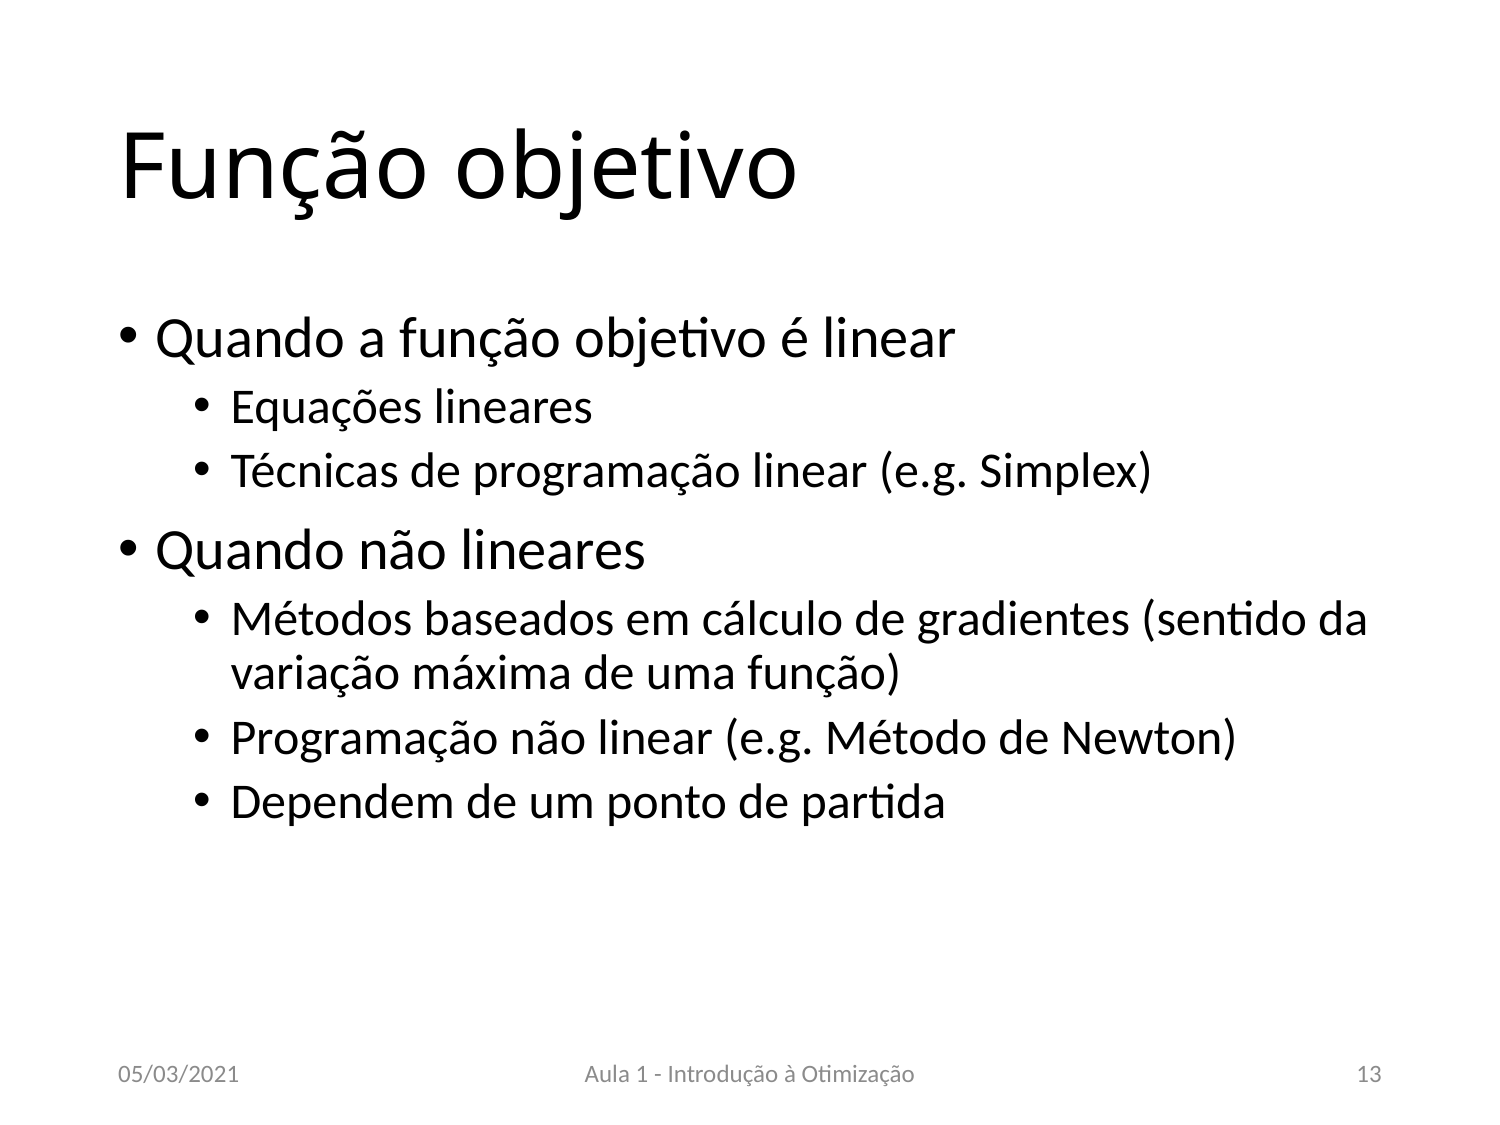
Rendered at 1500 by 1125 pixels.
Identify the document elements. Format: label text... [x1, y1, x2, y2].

title Função objetivo [103, 59, 1397, 278]
list Quando a função objetivo é linear Equações lineares Técnicas de programação linear (e.g. Simplex) Quando não lineares Métodos baseados em cálculo de gradientes (sentido da variação máxima de uma função) Programação não linear (e.g. Método de Newton) Dependem de um ponto de partida [103, 299, 1397, 1014]
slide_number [103, 1042, 441, 1103]
slide_number 13 [1059, 1042, 1397, 1103]
footer Aula 1 - Introdução à Otimização [496, 1042, 1004, 1103]
